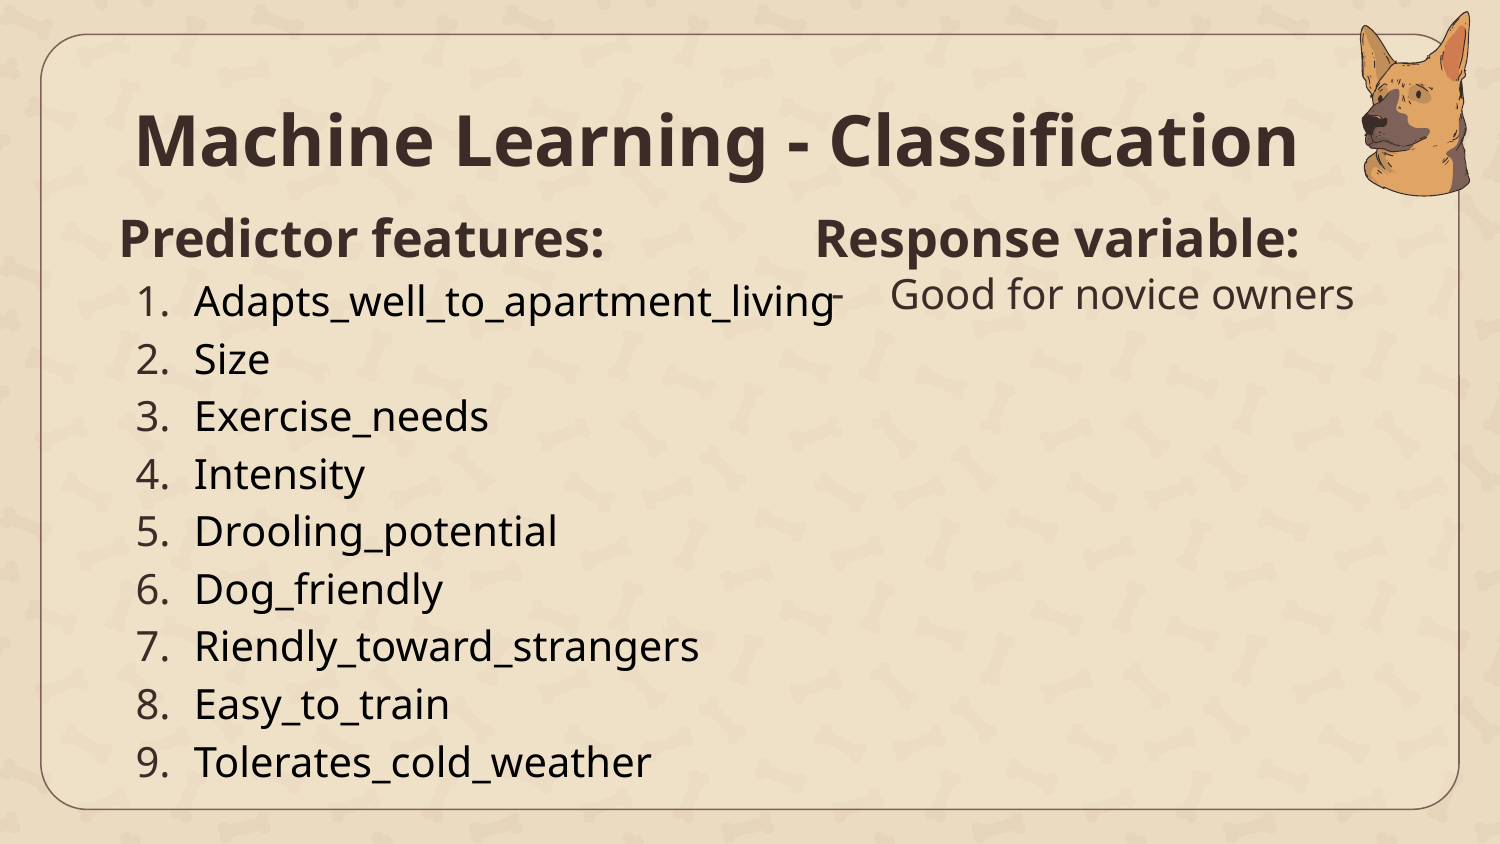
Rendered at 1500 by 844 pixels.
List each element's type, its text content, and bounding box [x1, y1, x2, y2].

text_box Response variable: Good for novice owners [799, 190, 1500, 333]
title Machine Learning - Classification [118, 81, 1354, 190]
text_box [1359, 10, 1471, 197]
text_box Predictor features: Adapts_well_to_apartment_living Size Exercise_needs Intensity Drooling_potential Dog_friendly Riendly_toward_strangers Easy_to_train Tolerates_cold_weather [103, 190, 1078, 844]
